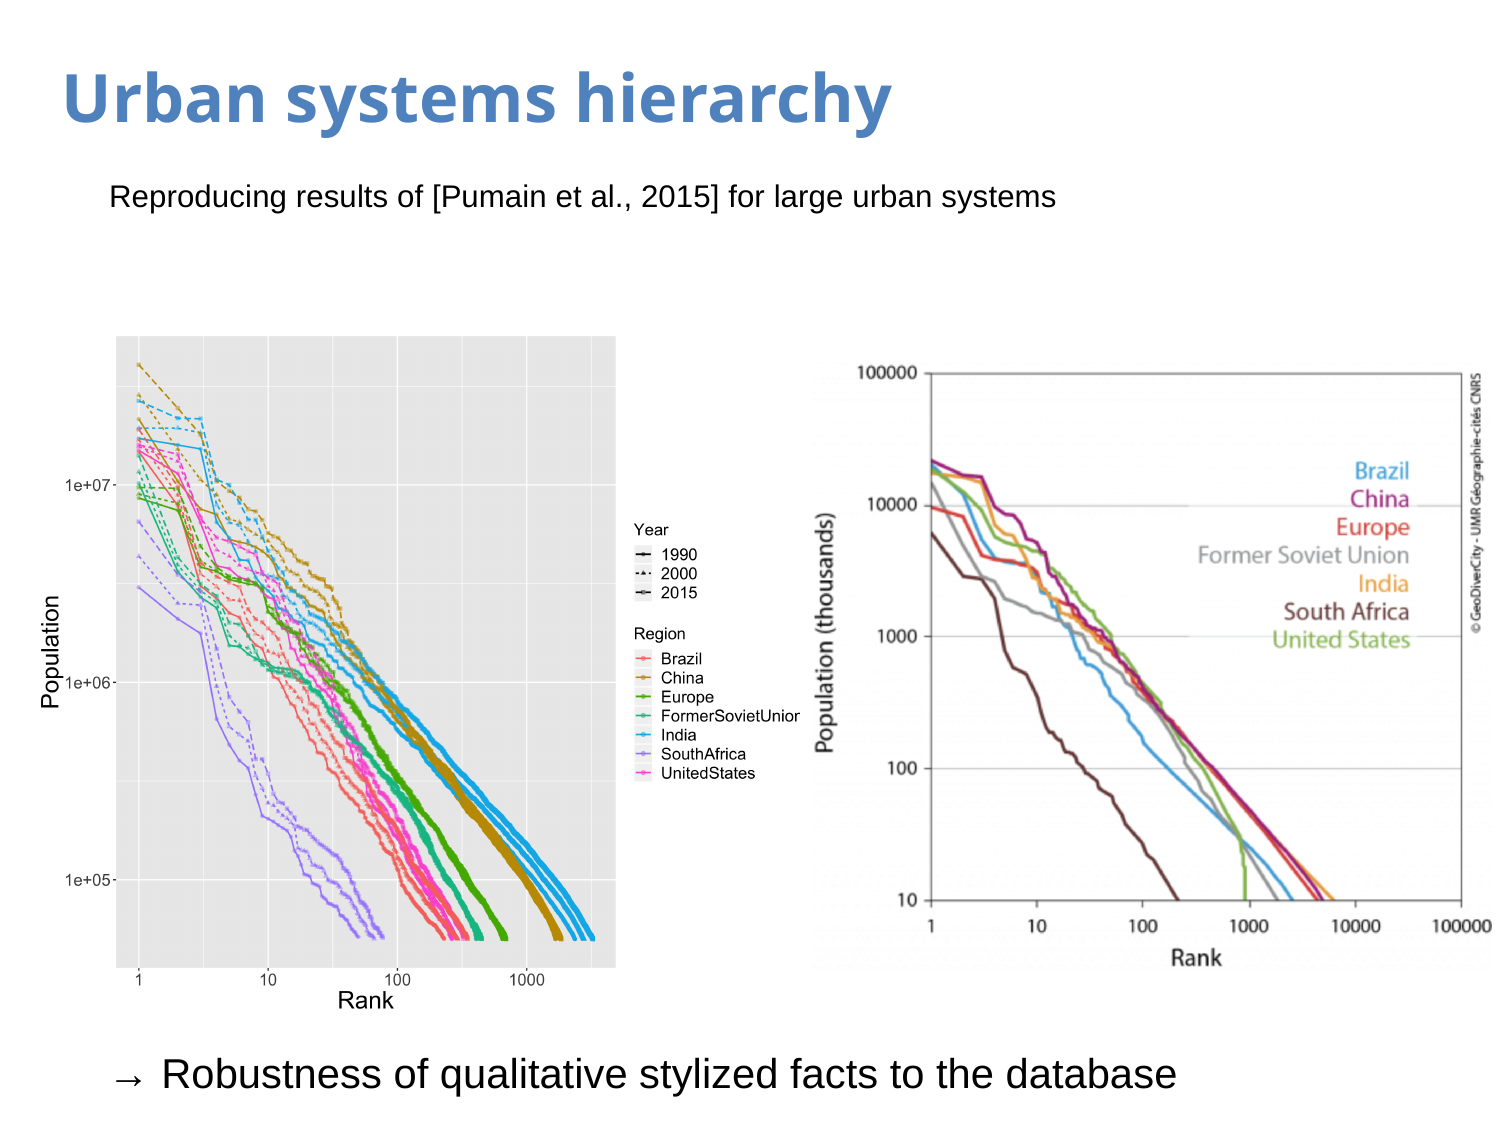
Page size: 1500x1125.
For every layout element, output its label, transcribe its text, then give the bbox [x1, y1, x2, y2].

text_box Urban systems hierarchy [47, 1, 1398, 189]
picture [35, 330, 1500, 1017]
text_box Reproducing results of [Pumain et al., 2015] for large urban systems [94, 168, 1205, 274]
text_box → Robustness of qualitative stylized facts to the database [93, 1039, 1193, 1096]
